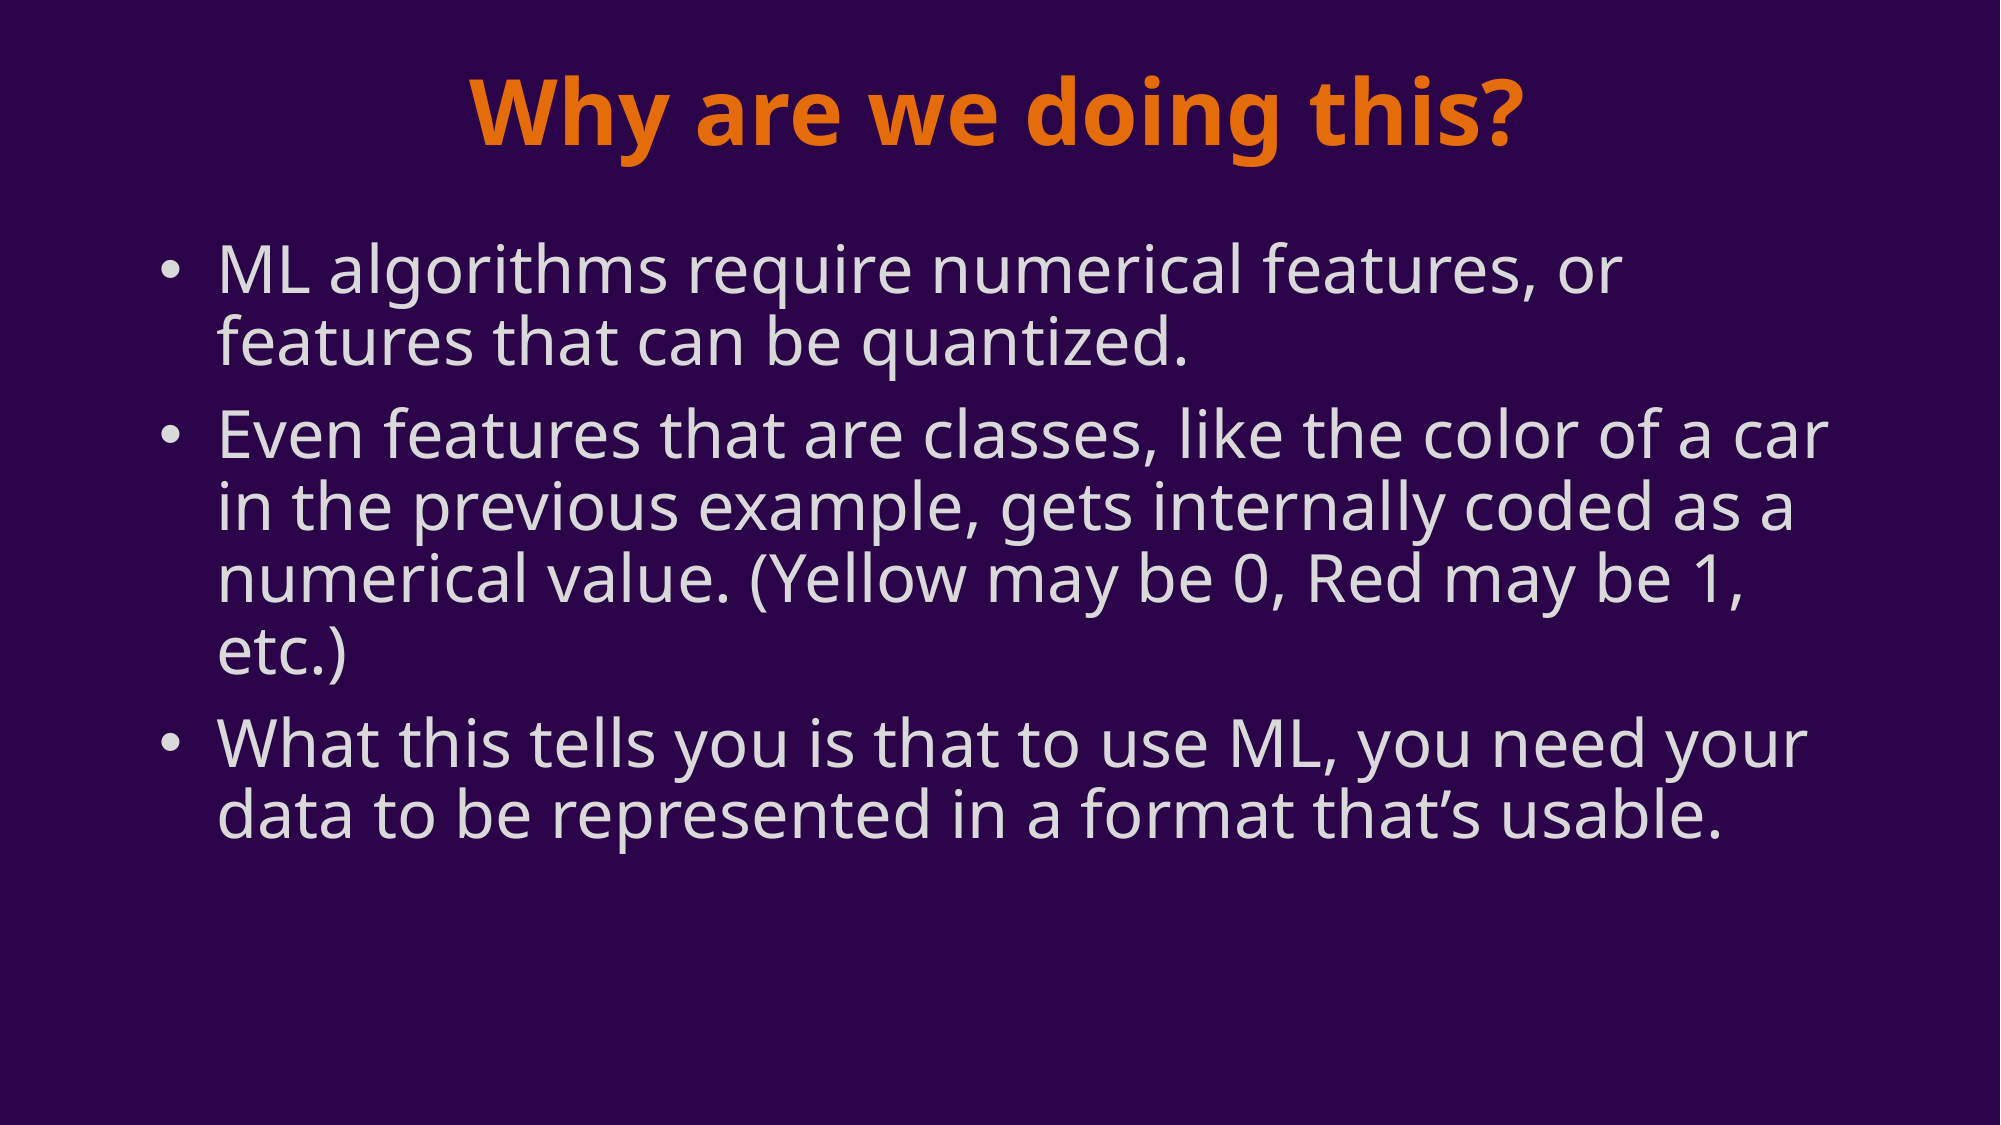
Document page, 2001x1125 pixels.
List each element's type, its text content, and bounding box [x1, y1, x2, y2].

list ML algorithms require numerical features, or features that can be quantized. Even features that are classes, like the color of a car in the previous example, gets internally coded as a numerical value. (Yellow may be 0, Red may be 1, etc.) What this tells you is that to use ML, you need your data to be represented in a format that’s usable. [144, 228, 1856, 955]
title Why are we doing this? [98, 58, 1899, 247]
